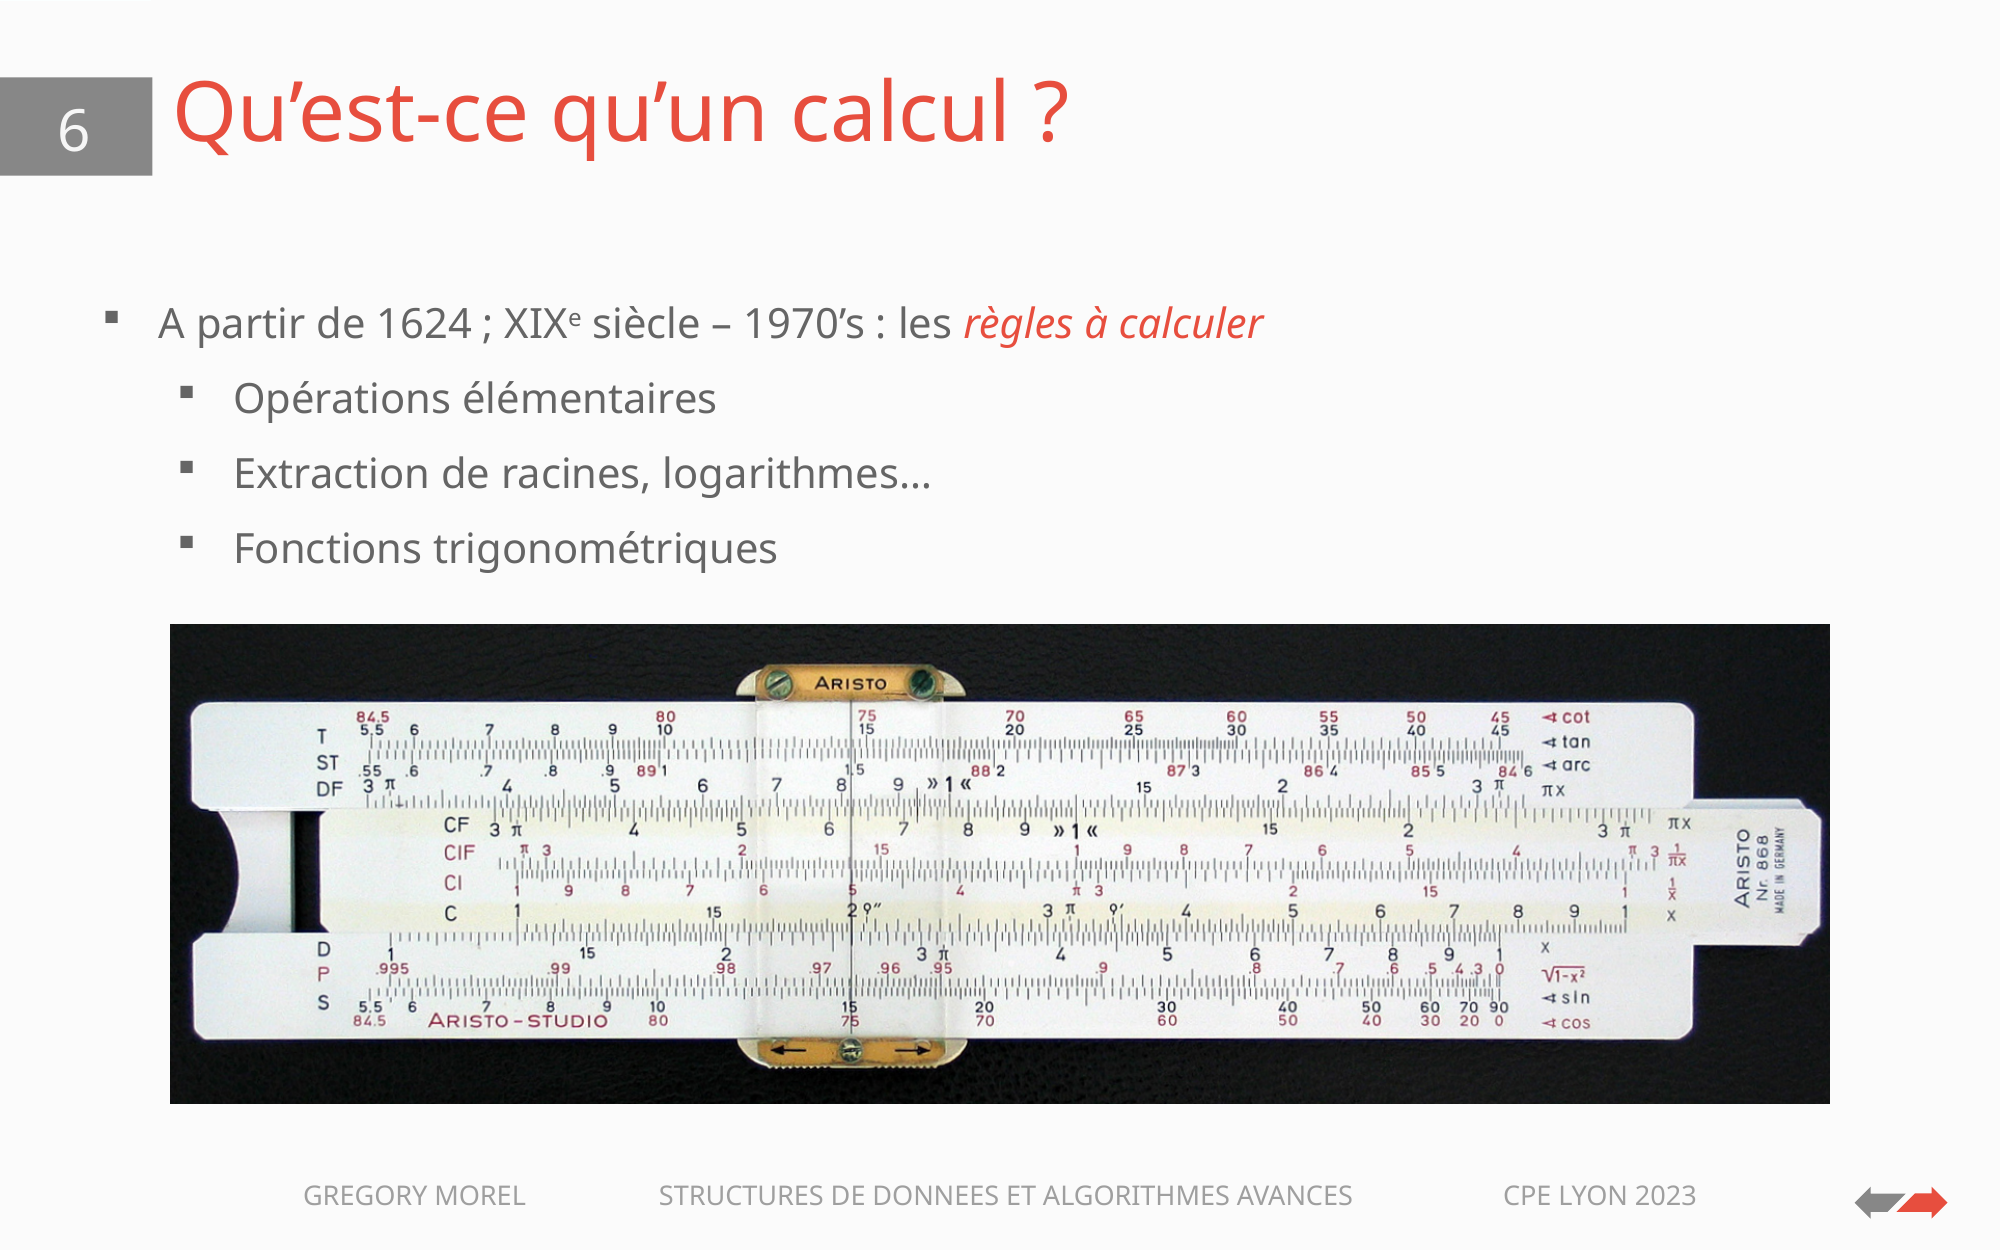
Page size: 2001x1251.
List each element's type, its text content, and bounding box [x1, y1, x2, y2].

text_box A partir de 1624 ; XIXe siècle – 1970’s : les règles à calculer Opérations élémentaires Extraction de racines, logarithmes… Fonctions trigonométriques [57, 264, 1930, 580]
title Qu’est-ce qu’un calcul ? [158, 19, 1659, 168]
picture [170, 624, 1830, 1104]
slide_number 6 [13, 85, 134, 162]
